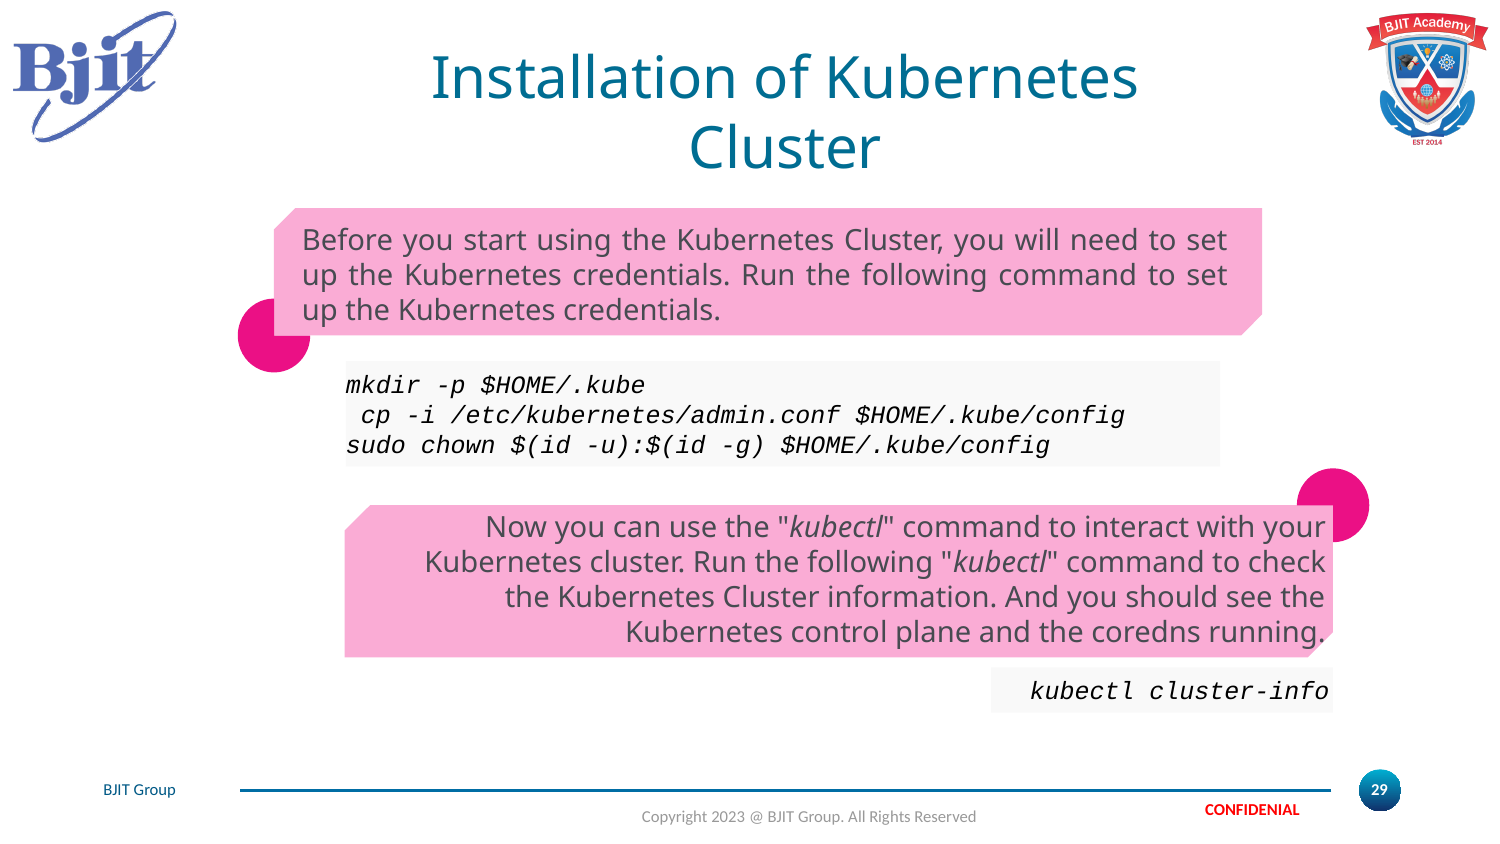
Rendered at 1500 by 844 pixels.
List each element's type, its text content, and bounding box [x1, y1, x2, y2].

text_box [344, 468, 1370, 658]
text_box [237, 207, 1263, 468]
picture [1363, 10, 1492, 148]
title Installation of Kubernetes Cluster [336, 40, 1235, 112]
text_box kubectl cluster-info [991, 667, 1333, 713]
picture [13, 10, 177, 143]
